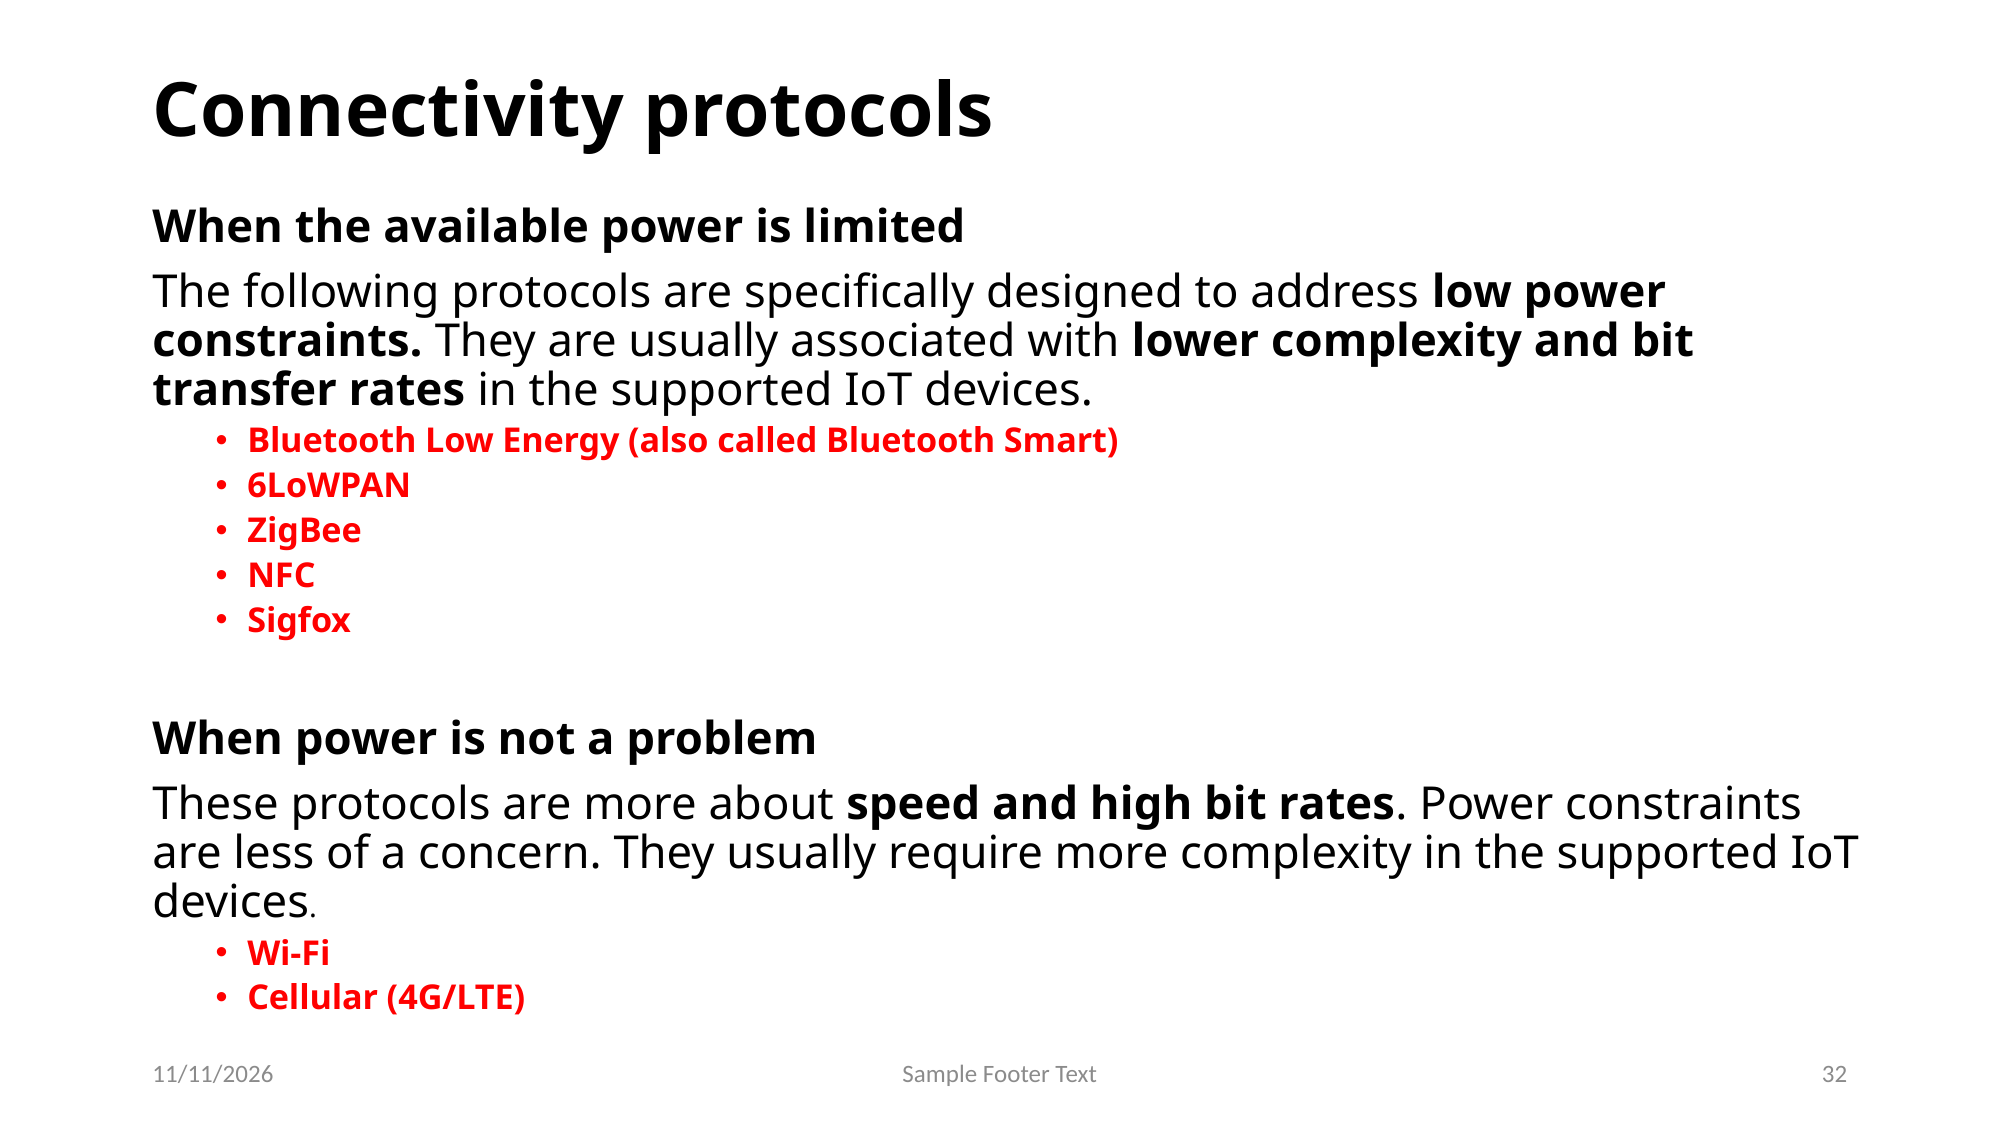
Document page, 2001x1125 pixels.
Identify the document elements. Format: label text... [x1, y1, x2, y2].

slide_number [137, 1042, 588, 1103]
list When the available power is limited The following protocols are specifically designed to address low power constraints. They are usually associated with lower complexity and bit transfer rates in the supported IoT devices. Bluetooth Low Energy (also called Bluetooth Smart) 6LoWPAN ZigBee NFC Sigfox When power is not a problem These protocols are more about speed and high bit rates. Power constraints are less of a concern. They usually require more complexity in the supported IoT devices. Wi-Fi Cellular (4G/LTE) [137, 195, 1894, 1027]
title Connectivity protocols [137, 59, 1863, 164]
footer Sample Footer Text [662, 1042, 1338, 1103]
slide_number 32 [1412, 1042, 1863, 1103]
